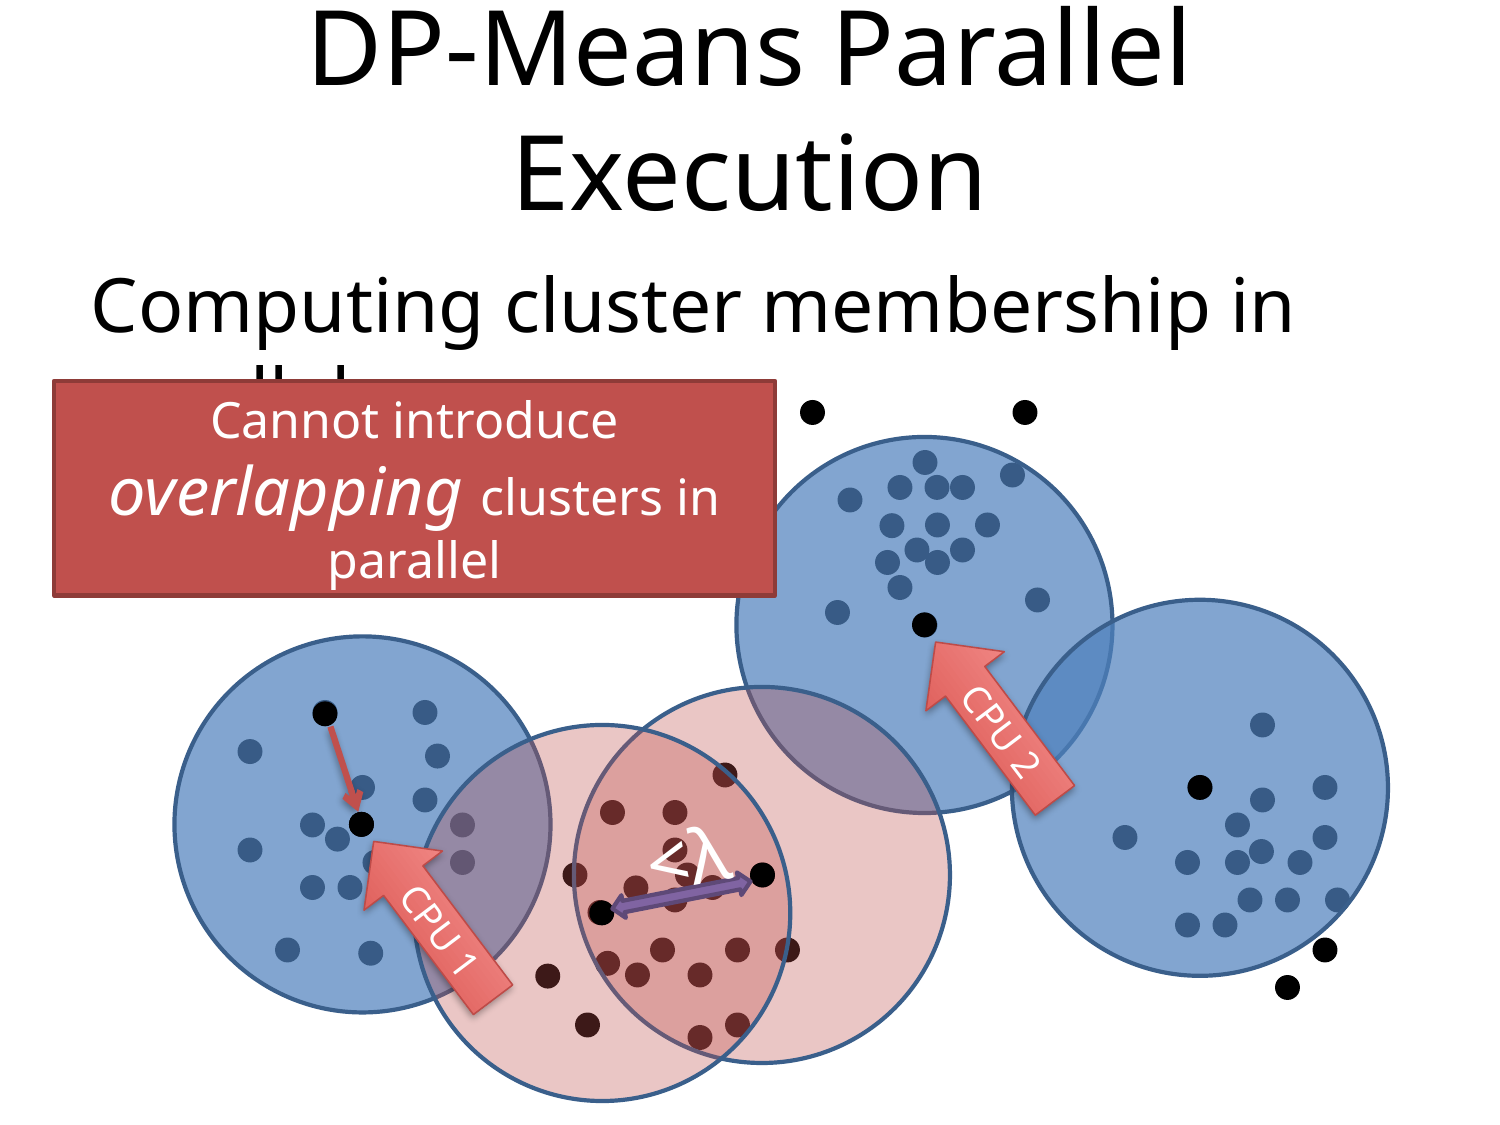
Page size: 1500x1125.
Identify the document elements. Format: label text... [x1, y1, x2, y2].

text_box [734, 486, 1009, 815]
text_box [1009, 597, 1391, 954]
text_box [330, 726, 359, 813]
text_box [799, 399, 1051, 638]
text_box [246, 975, 433, 1015]
text_box CPU 2 [925, 647, 1076, 816]
text_box Cannot introduce overlapping clusters in parallel [52, 379, 777, 598]
text_box [642, 684, 953, 1066]
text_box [535, 762, 801, 1051]
text_box [994, 485, 1115, 713]
list Computing cluster membership in parallel: [75, 249, 1427, 376]
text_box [237, 699, 476, 966]
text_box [1112, 712, 1351, 1001]
title DP-Means Parallel Execution [74, 12, 1426, 201]
text_box CPU 1 [442, 939, 514, 1016]
text_box [172, 634, 531, 963]
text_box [603, 804, 757, 912]
text_box [422, 722, 726, 1104]
